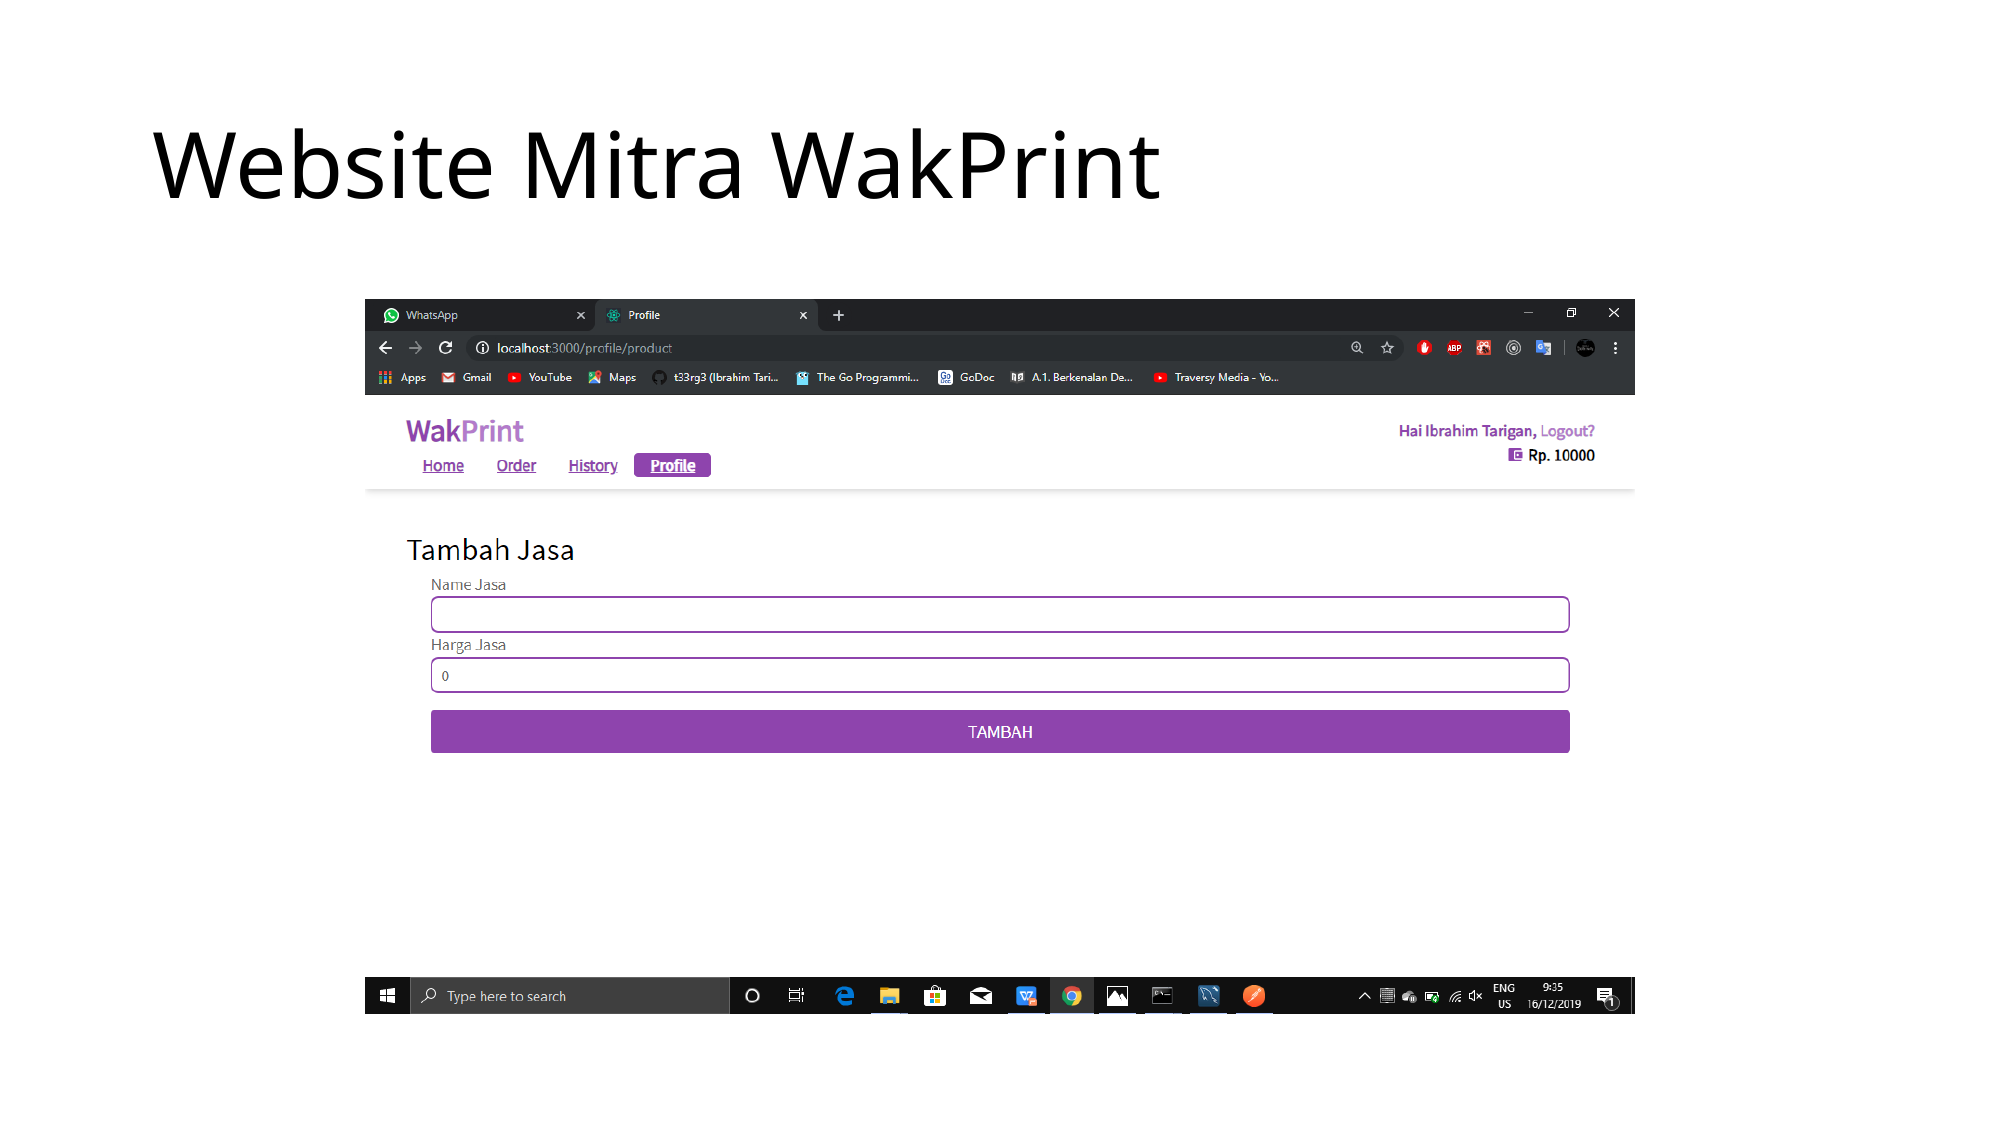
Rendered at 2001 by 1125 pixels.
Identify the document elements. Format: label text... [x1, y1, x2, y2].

title Website Mitra WakPrint [137, 59, 1863, 278]
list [364, 299, 1635, 1014]
